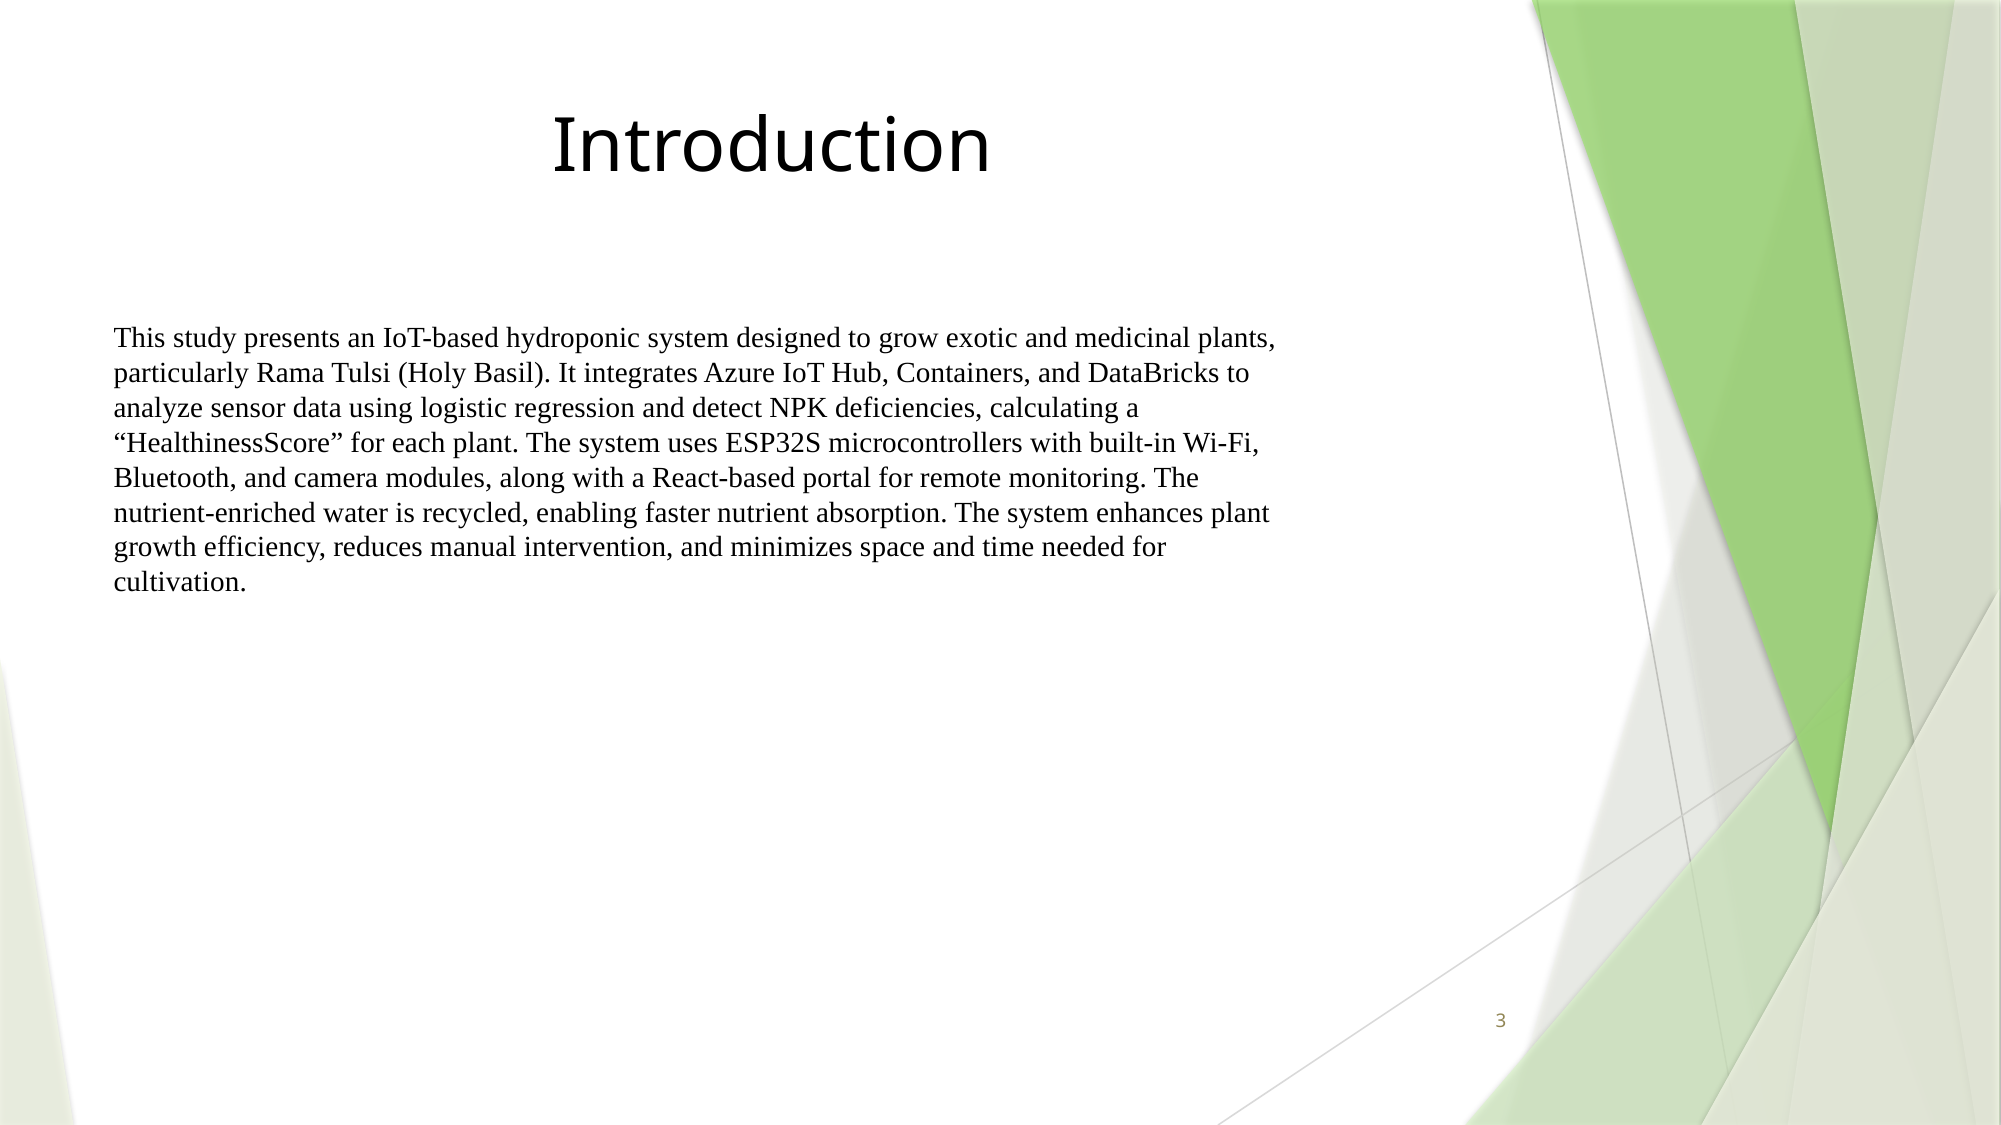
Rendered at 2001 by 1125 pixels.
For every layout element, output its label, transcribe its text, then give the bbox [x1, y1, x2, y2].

title Introduction [353, 88, 1193, 306]
slide_number 3 [1409, 991, 1522, 1051]
list This study presents an IoT-based hydroponic system designed to grow exotic and medicinal plants, particularly Rama Tulsi (Holy Basil). It integrates Azure IoT Hub, Containers, and DataBricks to analyze sensor data using logistic regression and detect NPK deficiencies, calculating a “HealthinessScore” for each plant. The system uses ESP32S microcontrollers with built-in Wi-Fi, Bluetooth, and camera modules, along with a React-based portal for remote monitoring. The nutrient-enriched water is recycled, enabling faster nutrient absorption. The system enhances plant growth efficiency, reduces manual intervention, and minimizes space and time needed for cultivation. [98, 310, 1320, 788]
